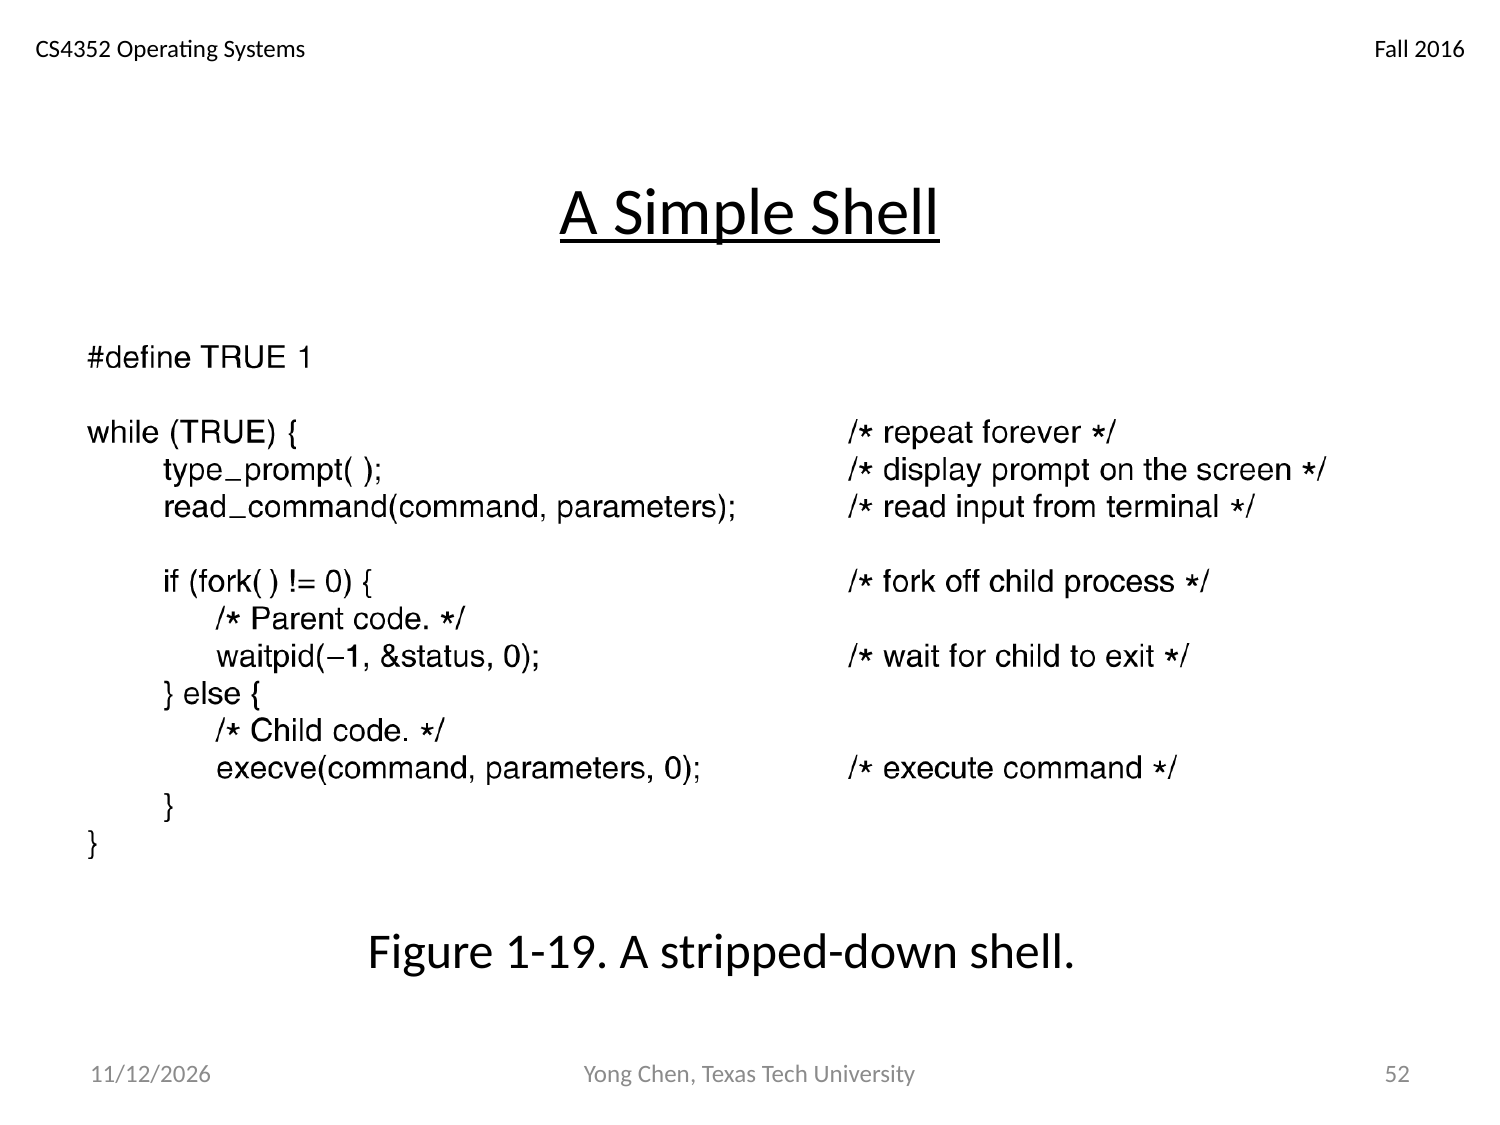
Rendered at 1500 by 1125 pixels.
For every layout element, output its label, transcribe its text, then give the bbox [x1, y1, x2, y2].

text_box Figure 1-19. A stripped-down shell. [352, 910, 1103, 1000]
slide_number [75, 1042, 425, 1103]
slide_number 52 [1074, 1042, 1425, 1103]
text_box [76, 323, 1424, 875]
title A Simple Shell [75, 160, 1425, 263]
footer Yong Chen, Texas Tech University [512, 1042, 988, 1103]
